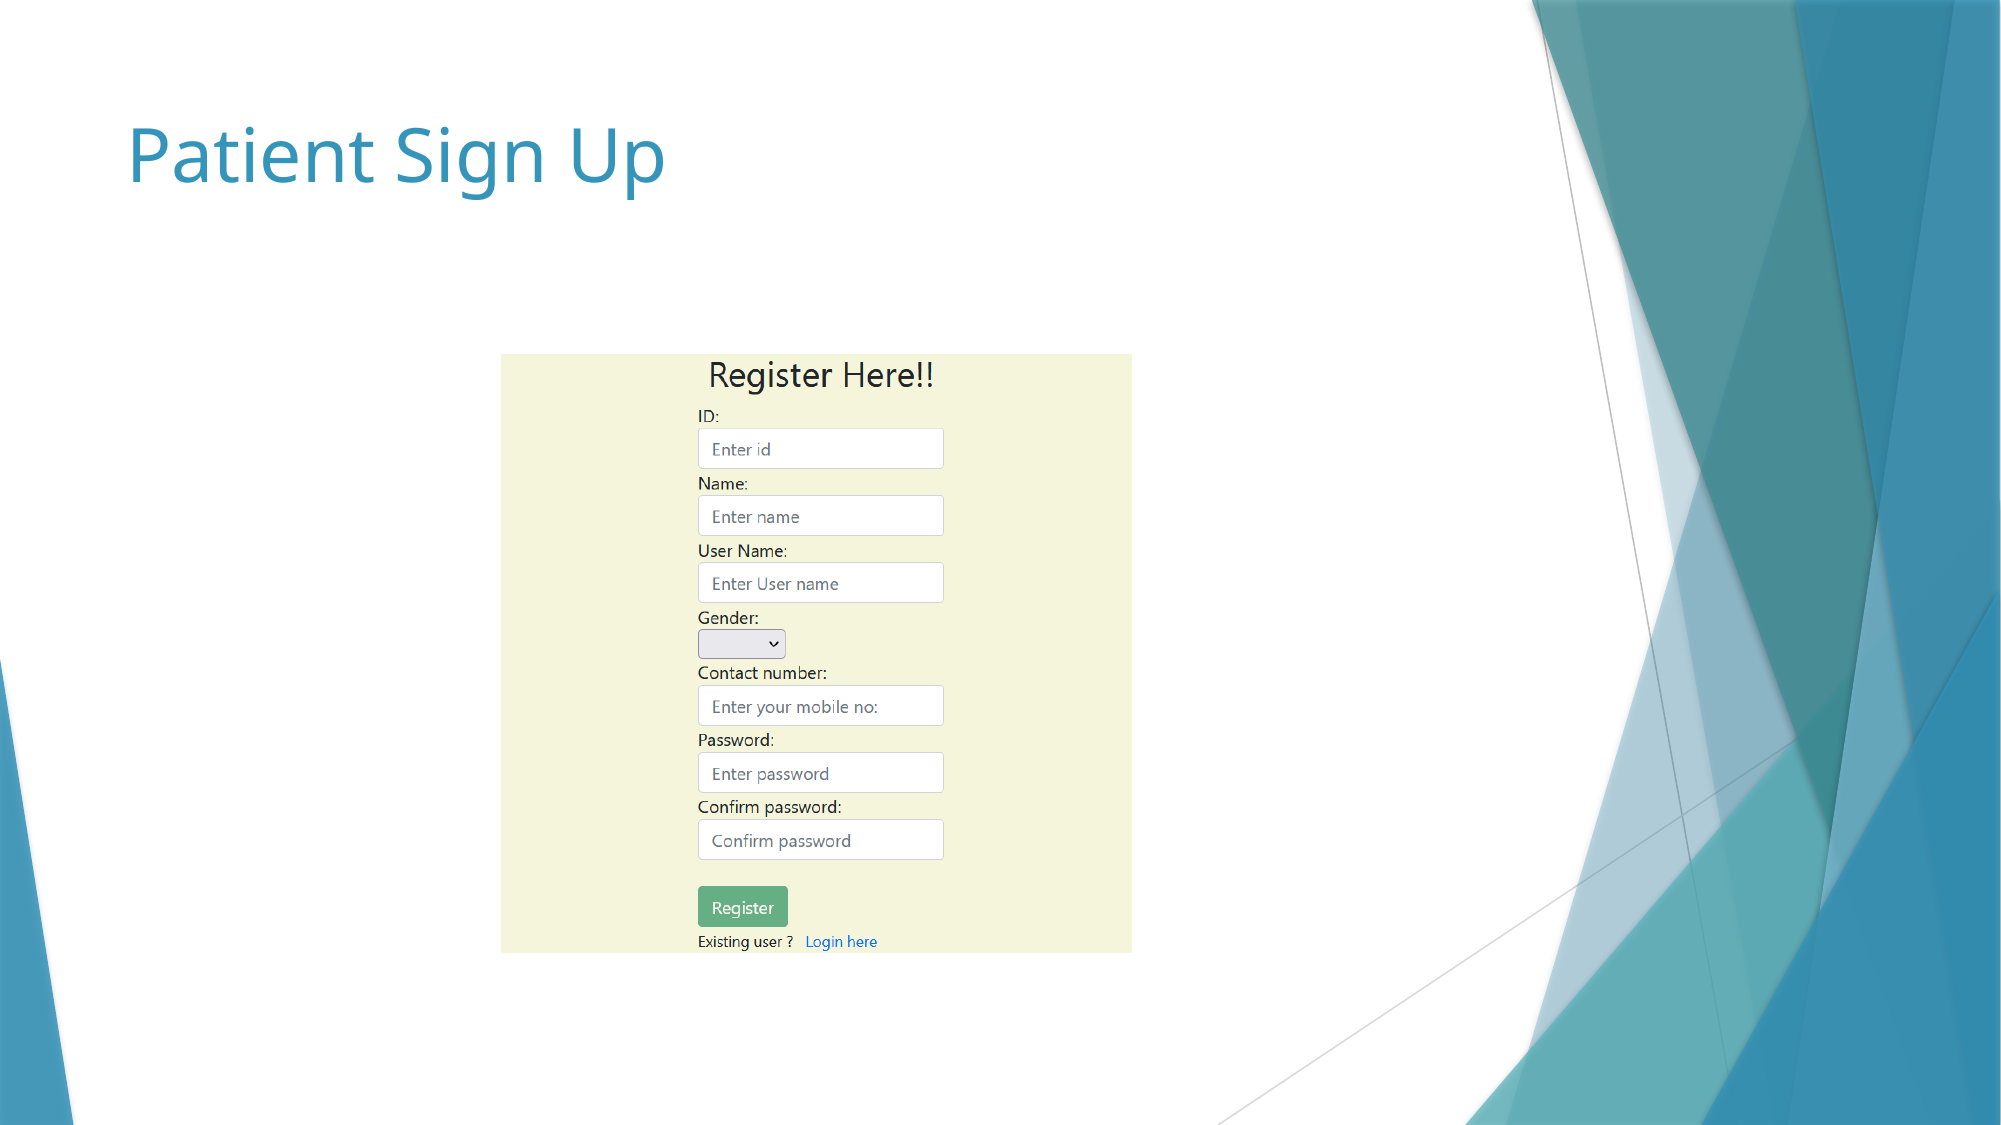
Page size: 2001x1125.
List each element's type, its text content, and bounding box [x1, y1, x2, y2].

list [500, 353, 1132, 992]
title Patient Sign Up [111, 99, 1522, 317]
